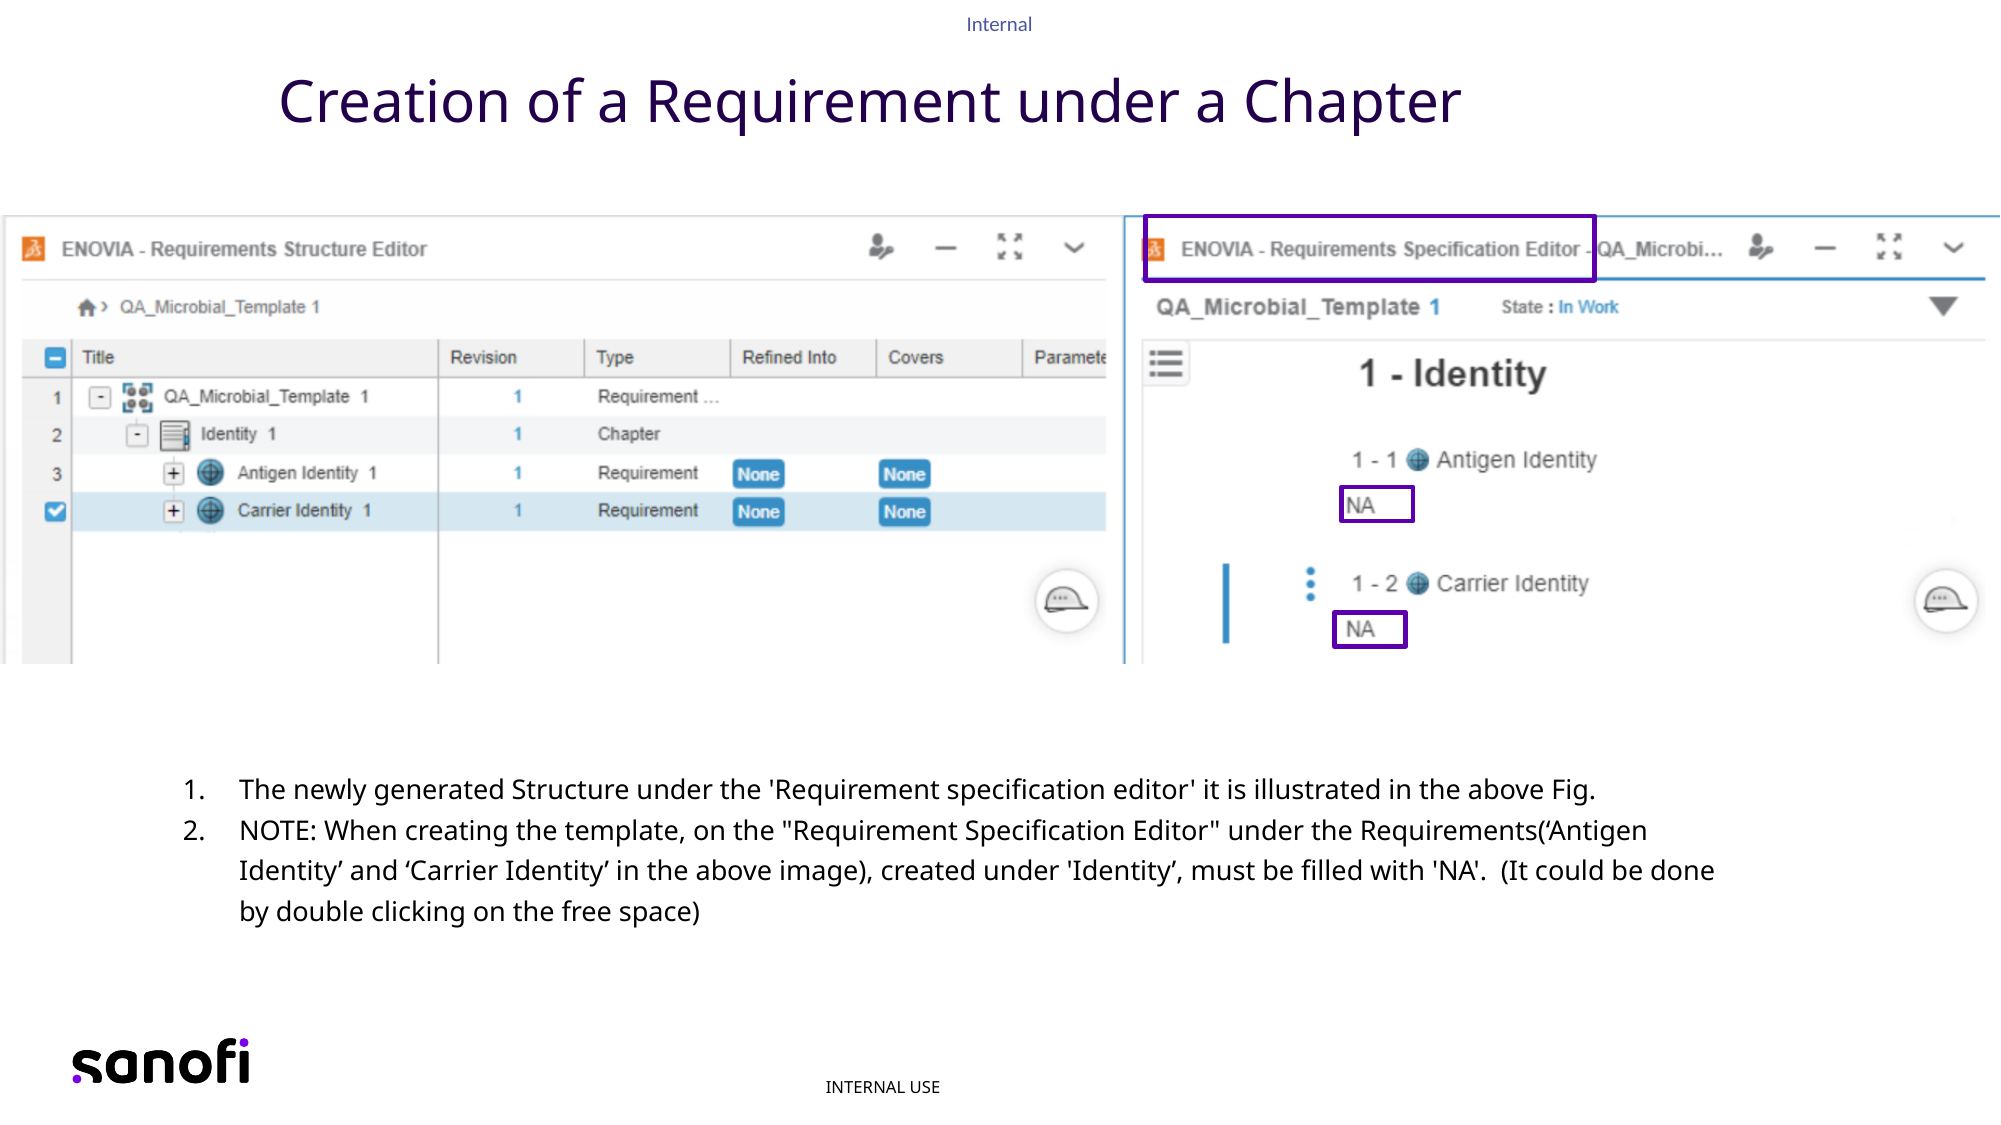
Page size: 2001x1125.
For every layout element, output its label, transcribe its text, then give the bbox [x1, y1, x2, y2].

text_box Creation of a Requirement under a Chapter [263, 56, 1979, 142]
text_box The newly generated Structure under the 'Requirement specification editor' it is illustrated in the above Fig. NOTE: When creating the template, on the "Requirement Specification Editor" under the Requirements(‘Antigen Identity’ and ‘Carrier Identity’ in the above image), created under 'Identity’, must be filled with 'NA'. (It could be done by double clicking on the free space) [182, 764, 1725, 910]
footer internal use [353, 1072, 1413, 1101]
picture [0, 215, 2000, 664]
